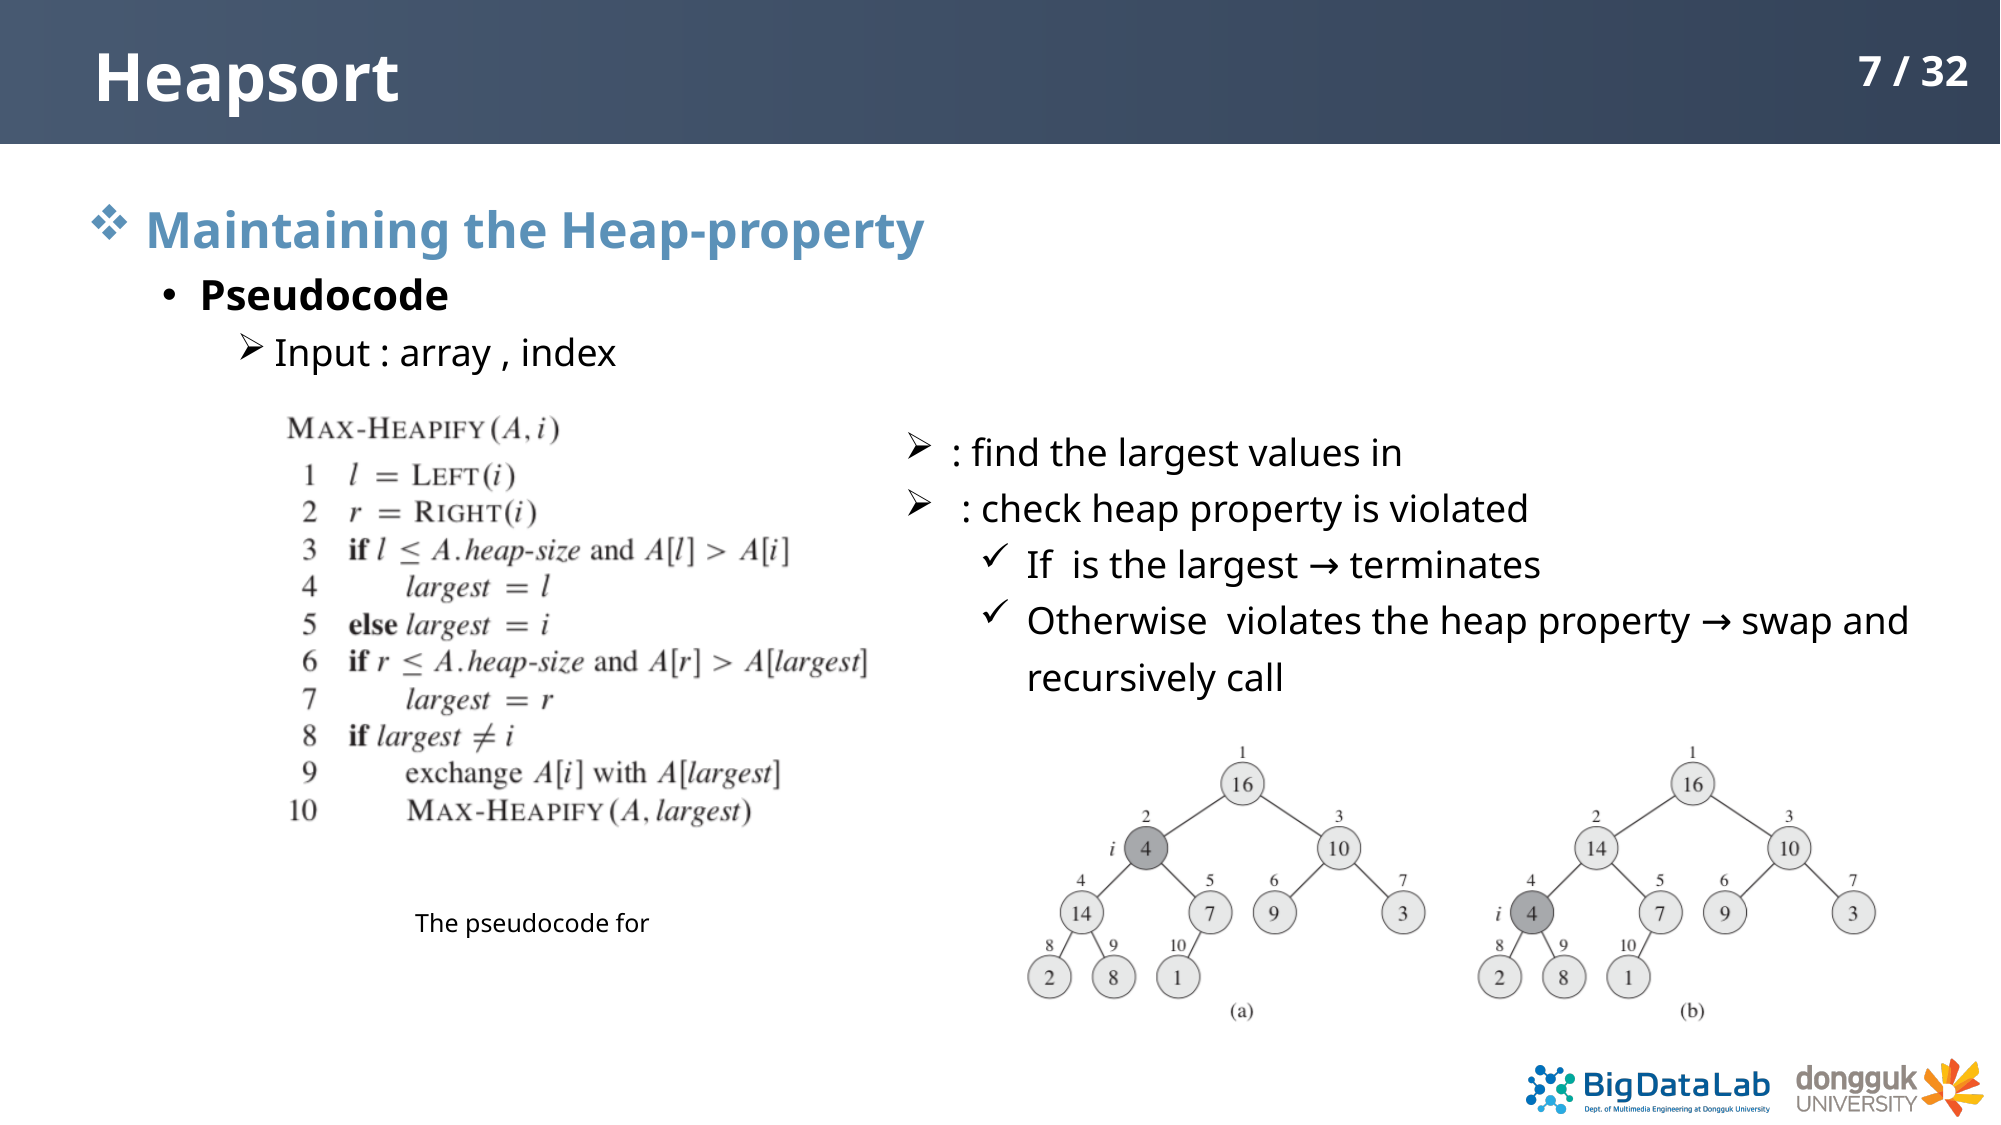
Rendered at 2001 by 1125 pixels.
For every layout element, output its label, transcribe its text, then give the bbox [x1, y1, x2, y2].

picture [277, 409, 879, 838]
picture [999, 737, 1896, 1033]
slide_number 7 / 32 [1769, 21, 1984, 126]
picture [1526, 1065, 1770, 1114]
title Heapsort [78, 21, 1935, 128]
